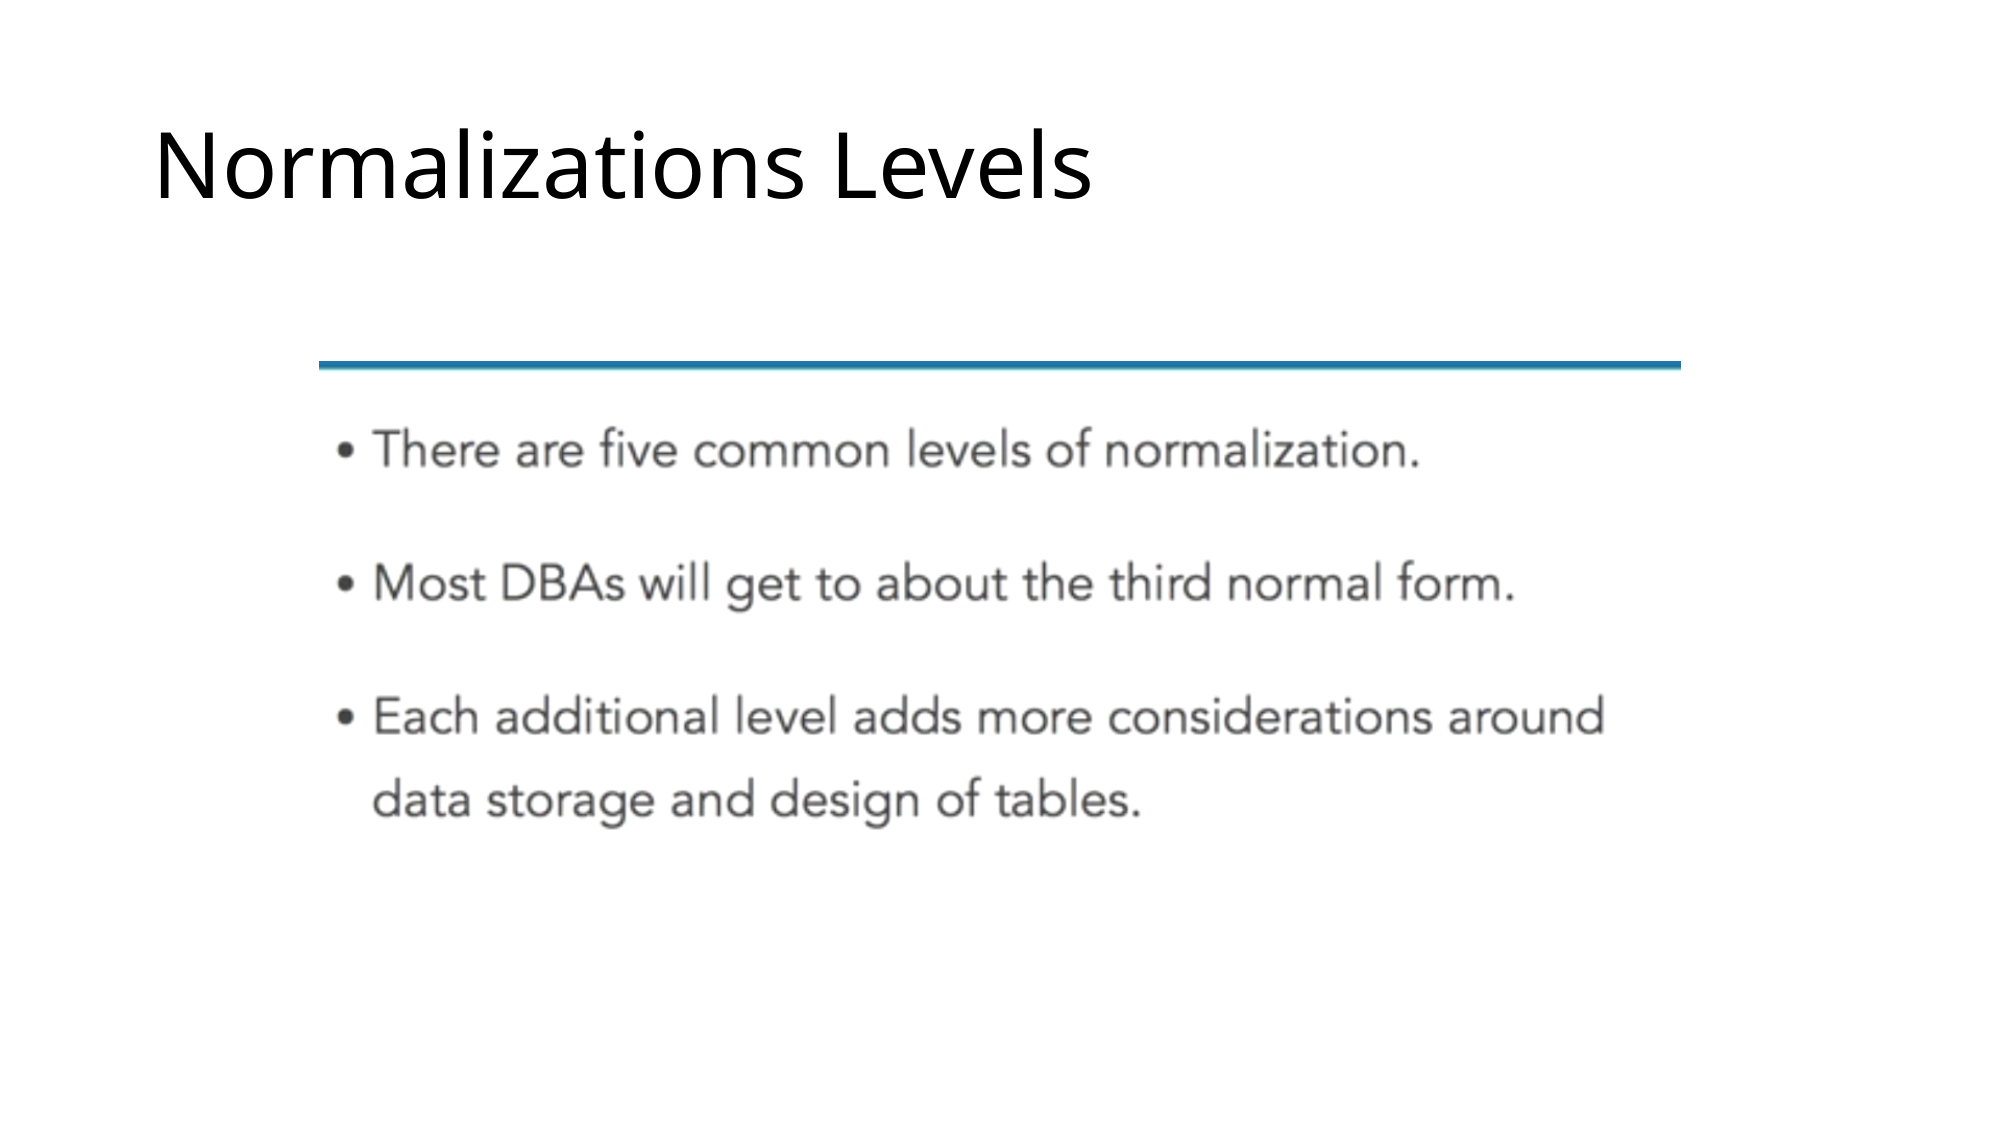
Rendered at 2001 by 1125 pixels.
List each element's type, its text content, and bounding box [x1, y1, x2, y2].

title Normalizations Levels [137, 59, 1863, 278]
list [319, 361, 1681, 952]
